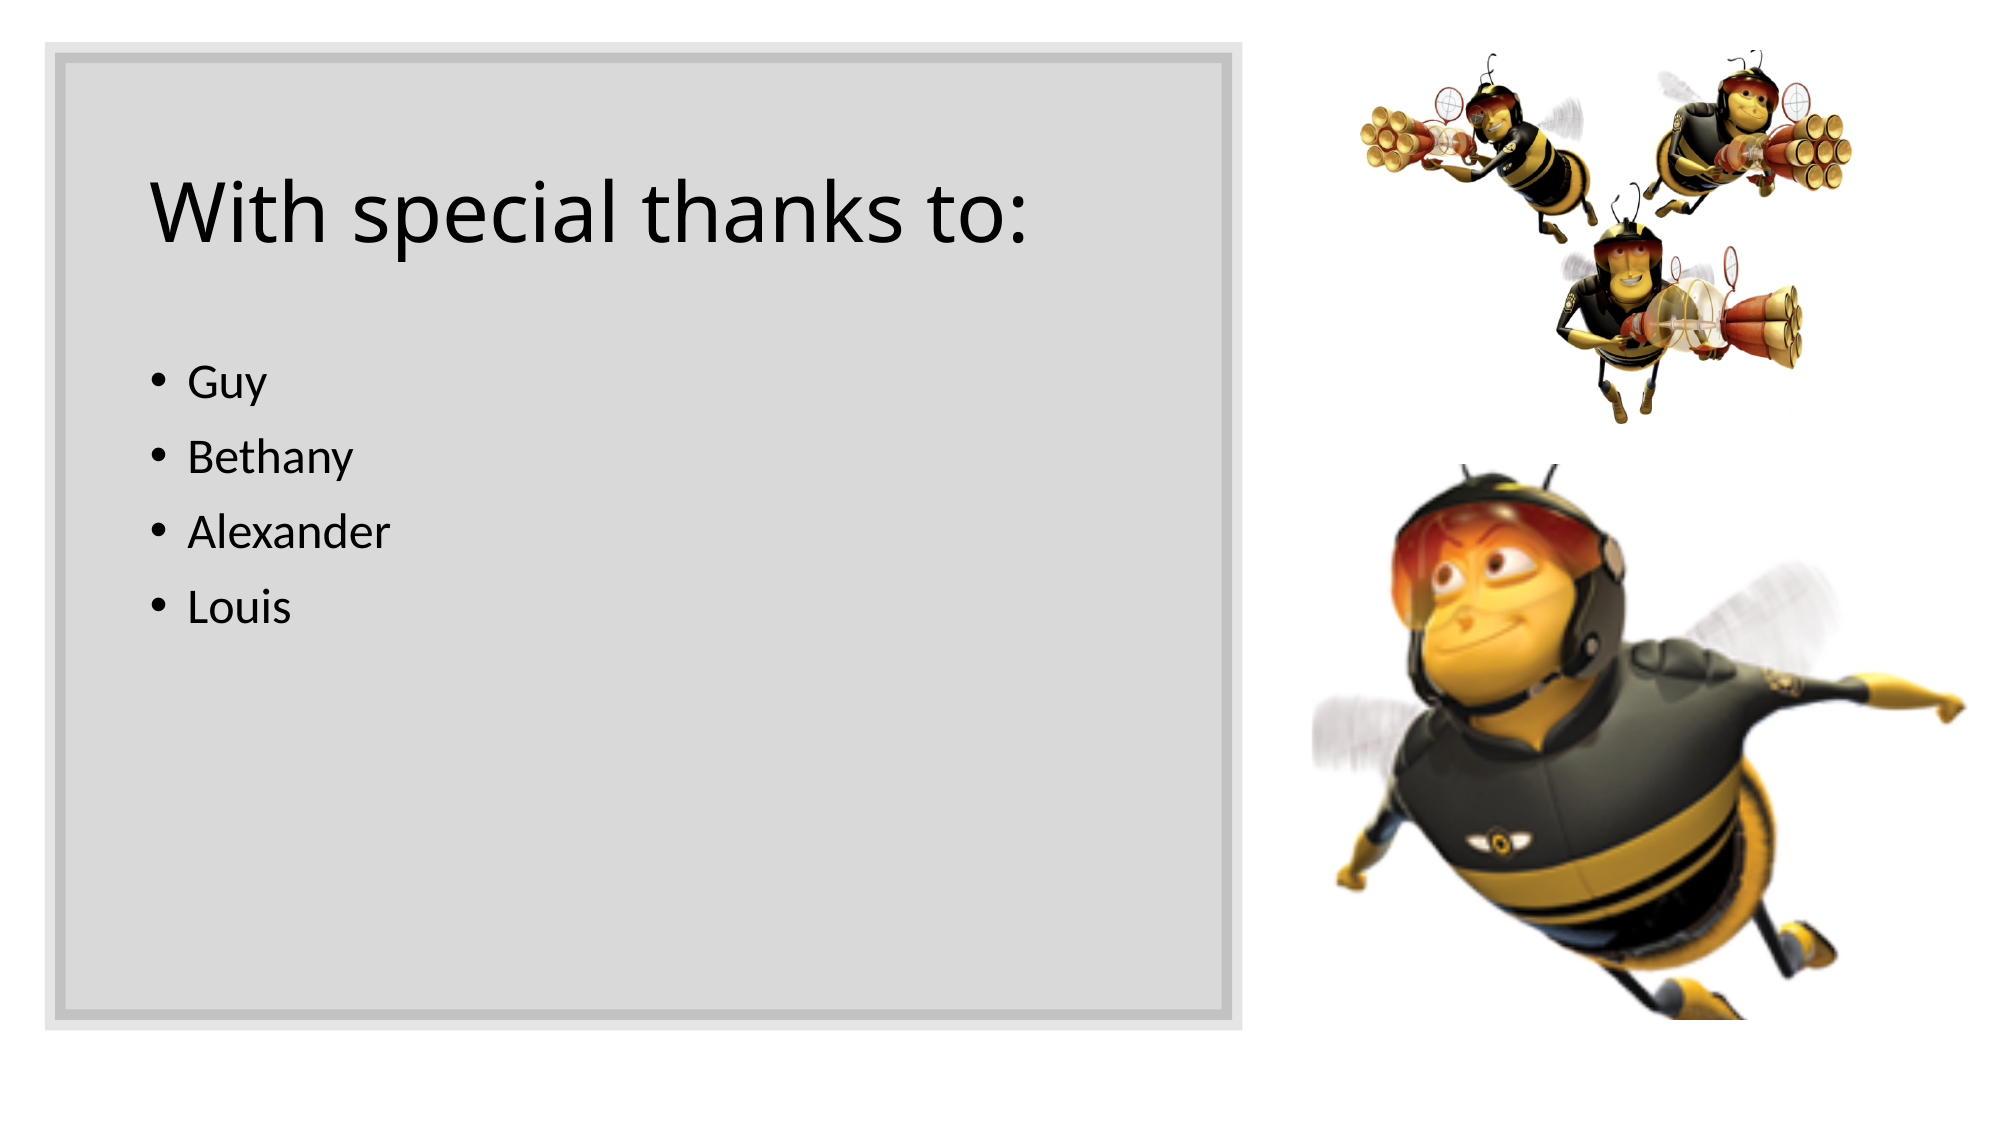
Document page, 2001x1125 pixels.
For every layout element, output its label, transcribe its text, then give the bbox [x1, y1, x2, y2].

picture [1284, 50, 1948, 426]
list Guy Bethany Alexander Louis [134, 348, 1153, 943]
text_box [54, 52, 1233, 1021]
picture [1311, 463, 1975, 1020]
title With special thanks to: [134, 105, 1153, 326]
